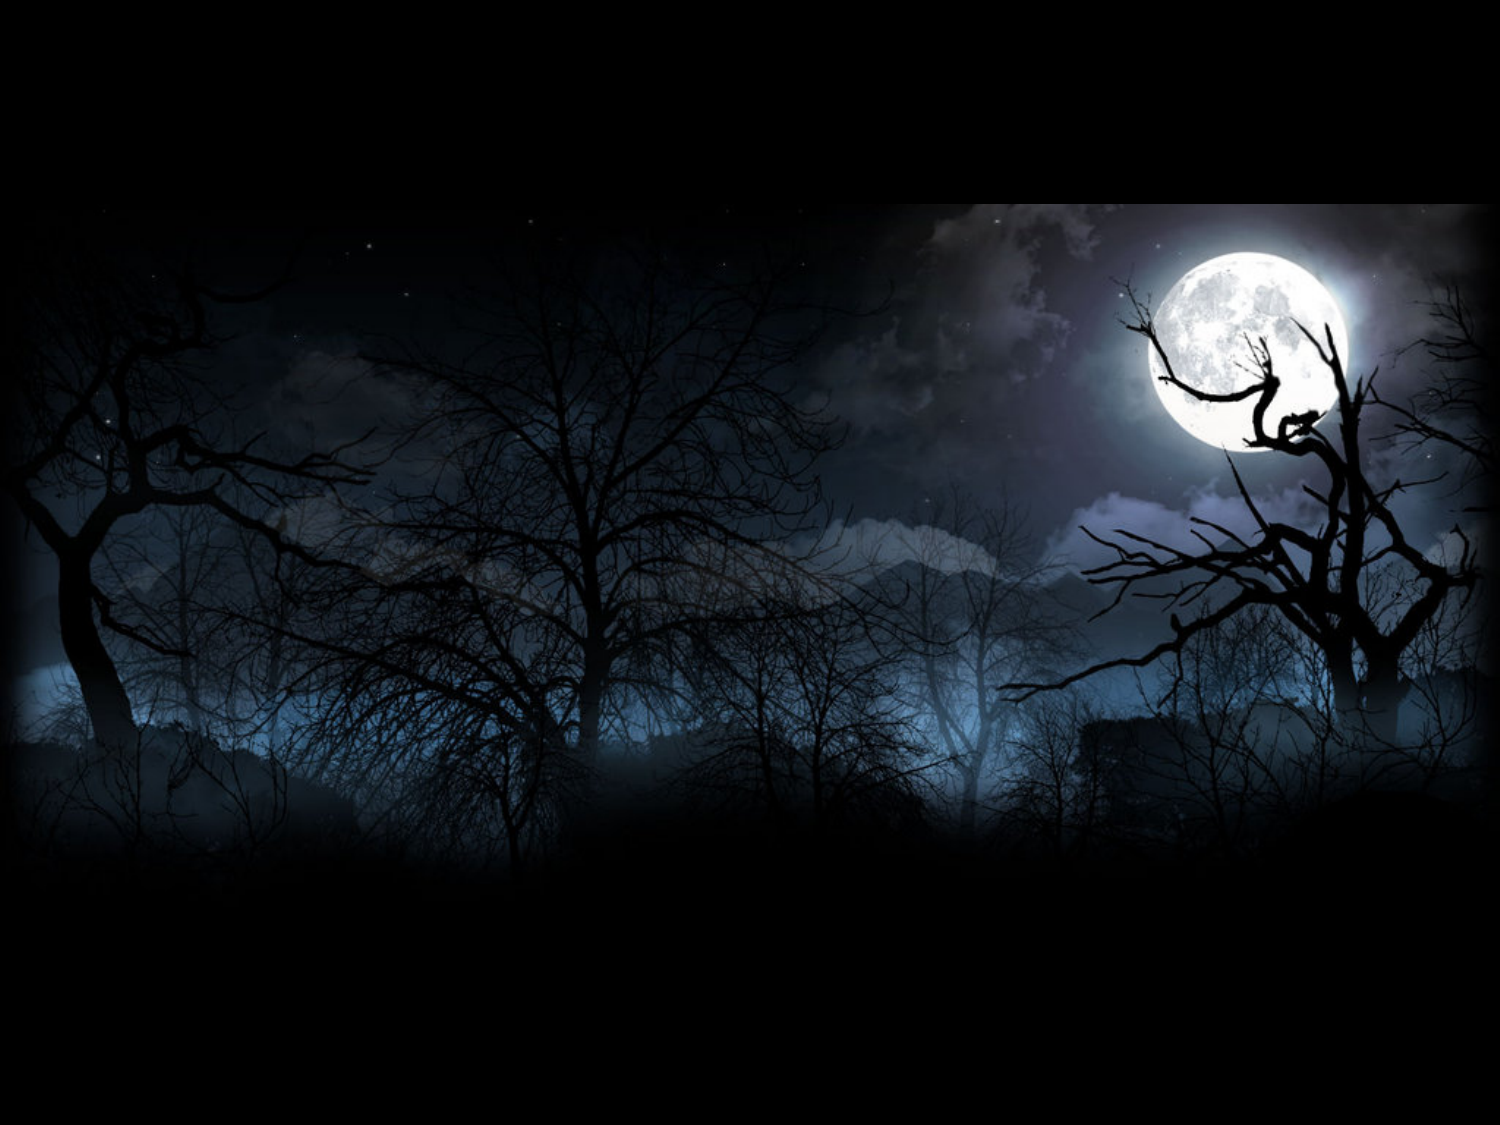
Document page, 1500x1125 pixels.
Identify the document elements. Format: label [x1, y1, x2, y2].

picture [0, 204, 1500, 921]
